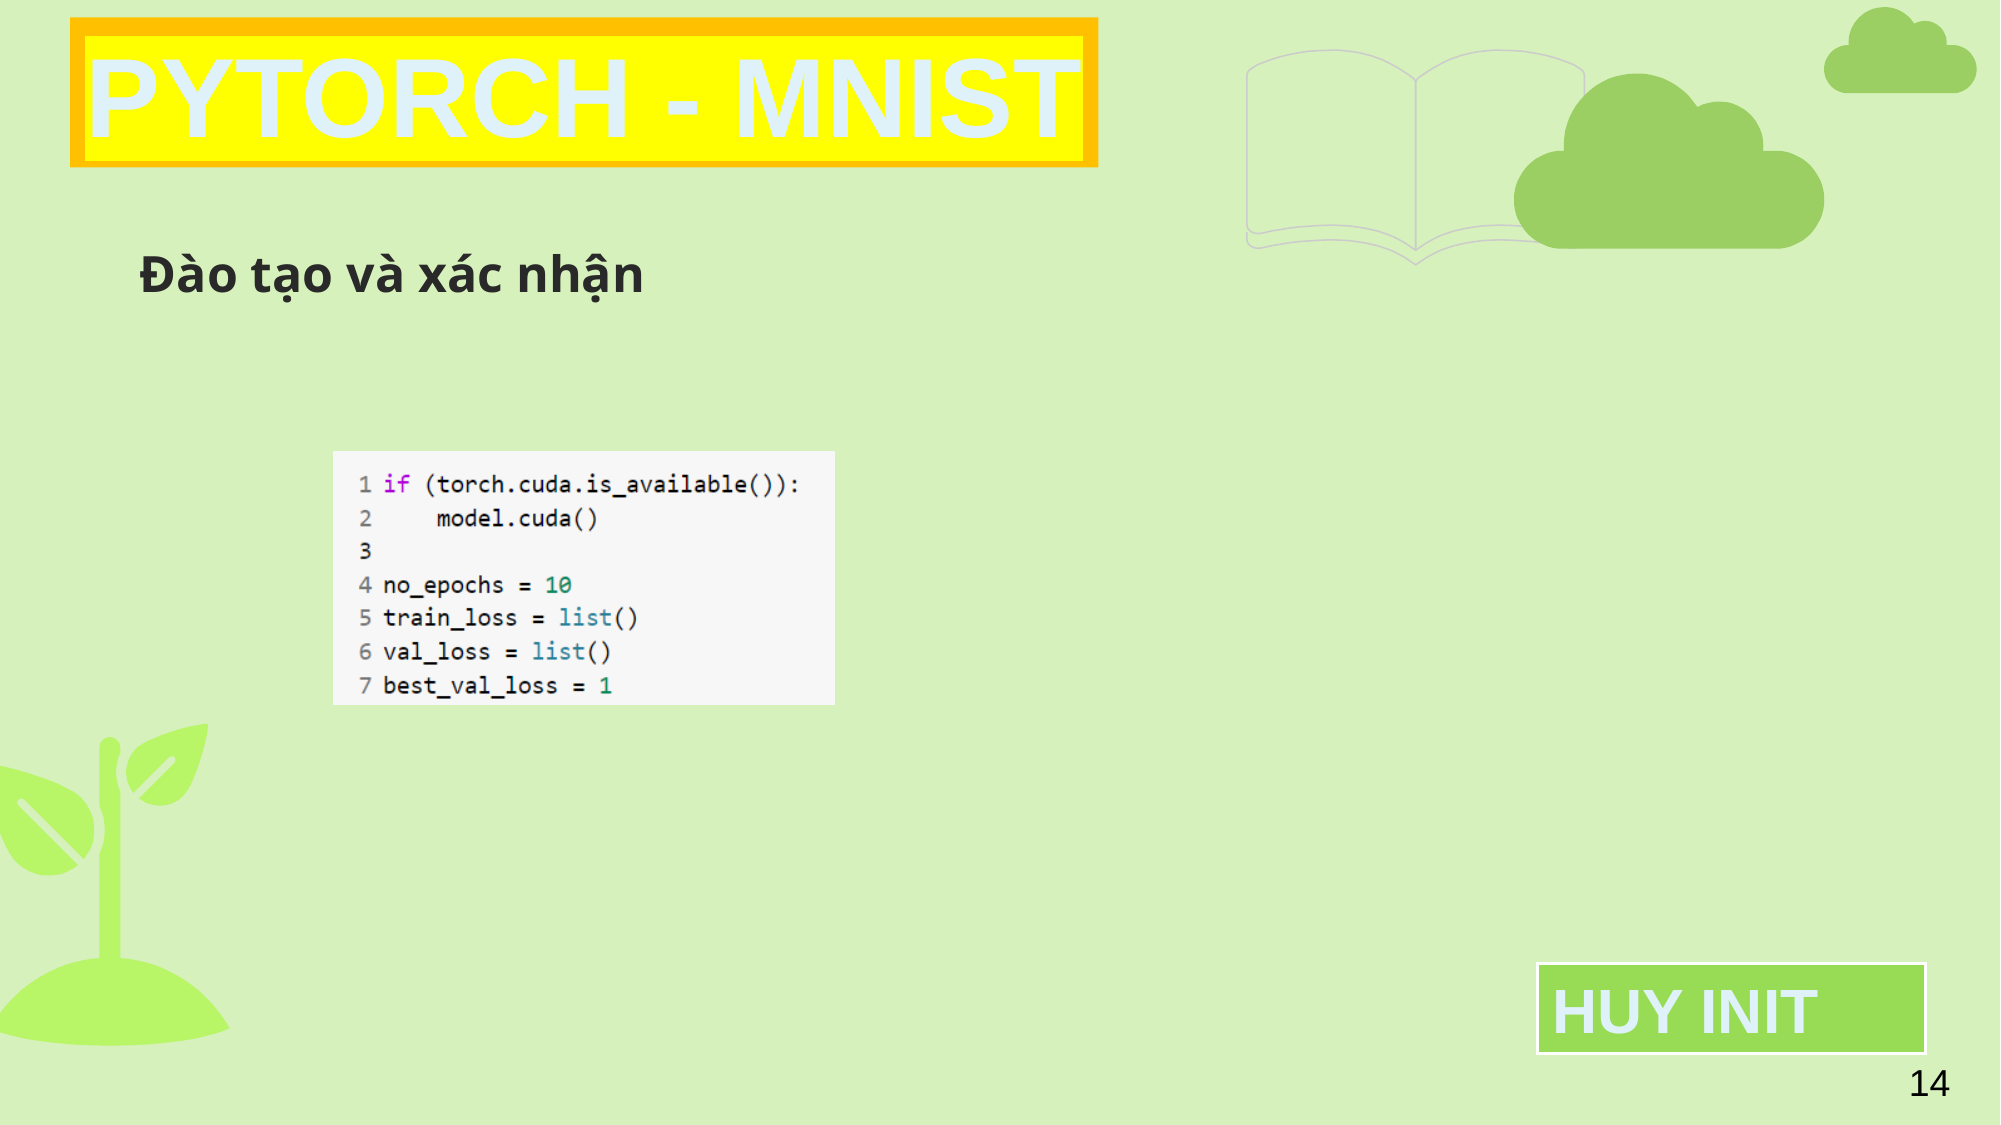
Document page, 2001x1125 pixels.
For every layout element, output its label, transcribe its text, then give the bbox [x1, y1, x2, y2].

text_box [1824, 7, 1977, 94]
text_box PYTORCH - MNIST [70, 17, 1099, 168]
slide_number 14 [1850, 1038, 1971, 1125]
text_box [1246, 50, 1585, 265]
text_box HUY INIT [1536, 962, 1927, 1055]
text_box [1585, 73, 1825, 249]
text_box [0, 723, 230, 1046]
picture [333, 451, 835, 705]
text_box Đào tạo và xác nhận [125, 235, 1135, 430]
